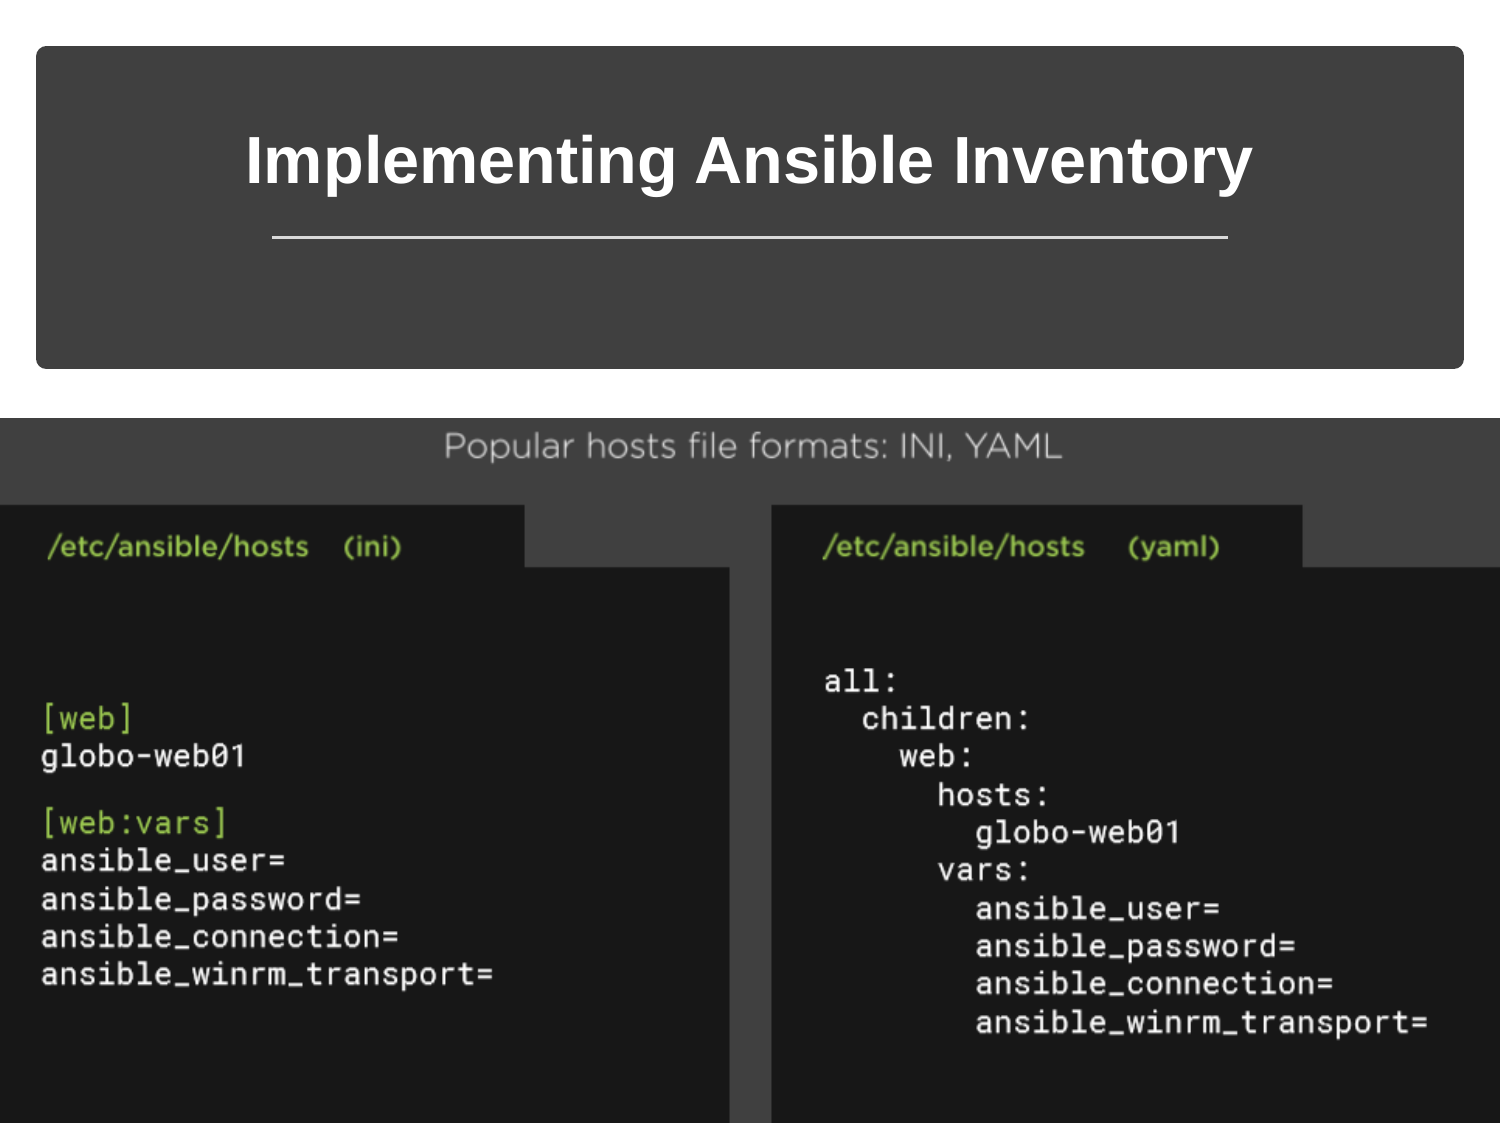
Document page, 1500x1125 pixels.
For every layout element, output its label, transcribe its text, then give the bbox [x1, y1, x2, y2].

picture [0, 418, 1500, 1123]
text_box [44, 54, 1456, 361]
title Implementing Ansible Inventory [64, 189, 1436, 286]
